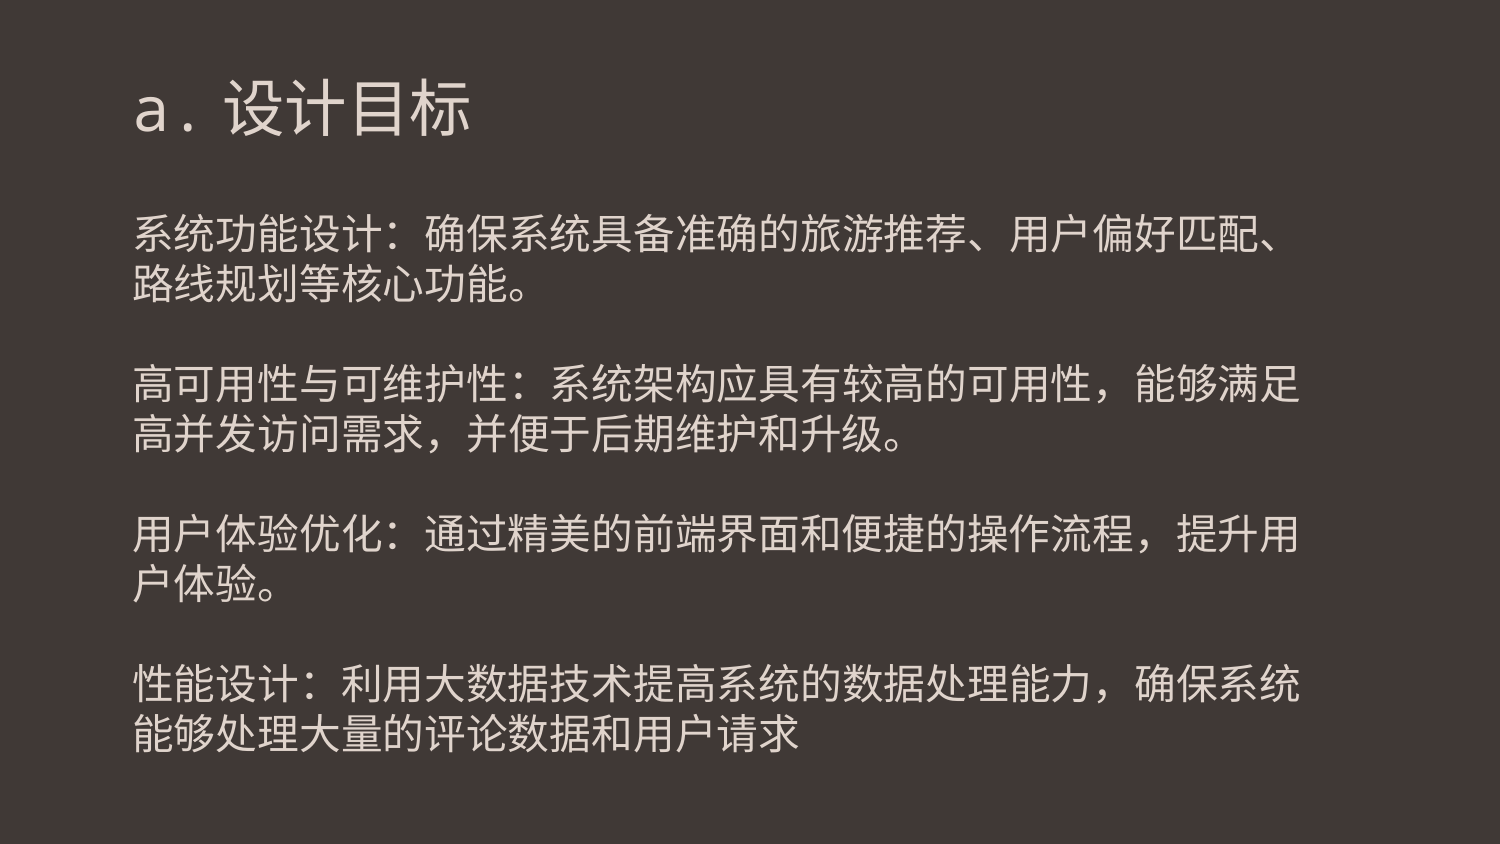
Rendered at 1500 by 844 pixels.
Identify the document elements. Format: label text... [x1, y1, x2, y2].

title a.设计目标 [117, 53, 1383, 159]
list 系统功能设计：确保系统具备准确的旅游推荐、用户偏好匹配、路线规划等核心功能。 高可用性与可维护性：系统架构应具有较高的可用性，能够满足高并发访问需求，并便于后期维护和升级。 用户体验优化：通过精美的前端界面和便捷的操作流程，提升用户体验。 性能设计：利用大数据技术提高系统的数据处理能力，确保系统能够处理大量的评论数据和用户请求 [117, 192, 1347, 535]
